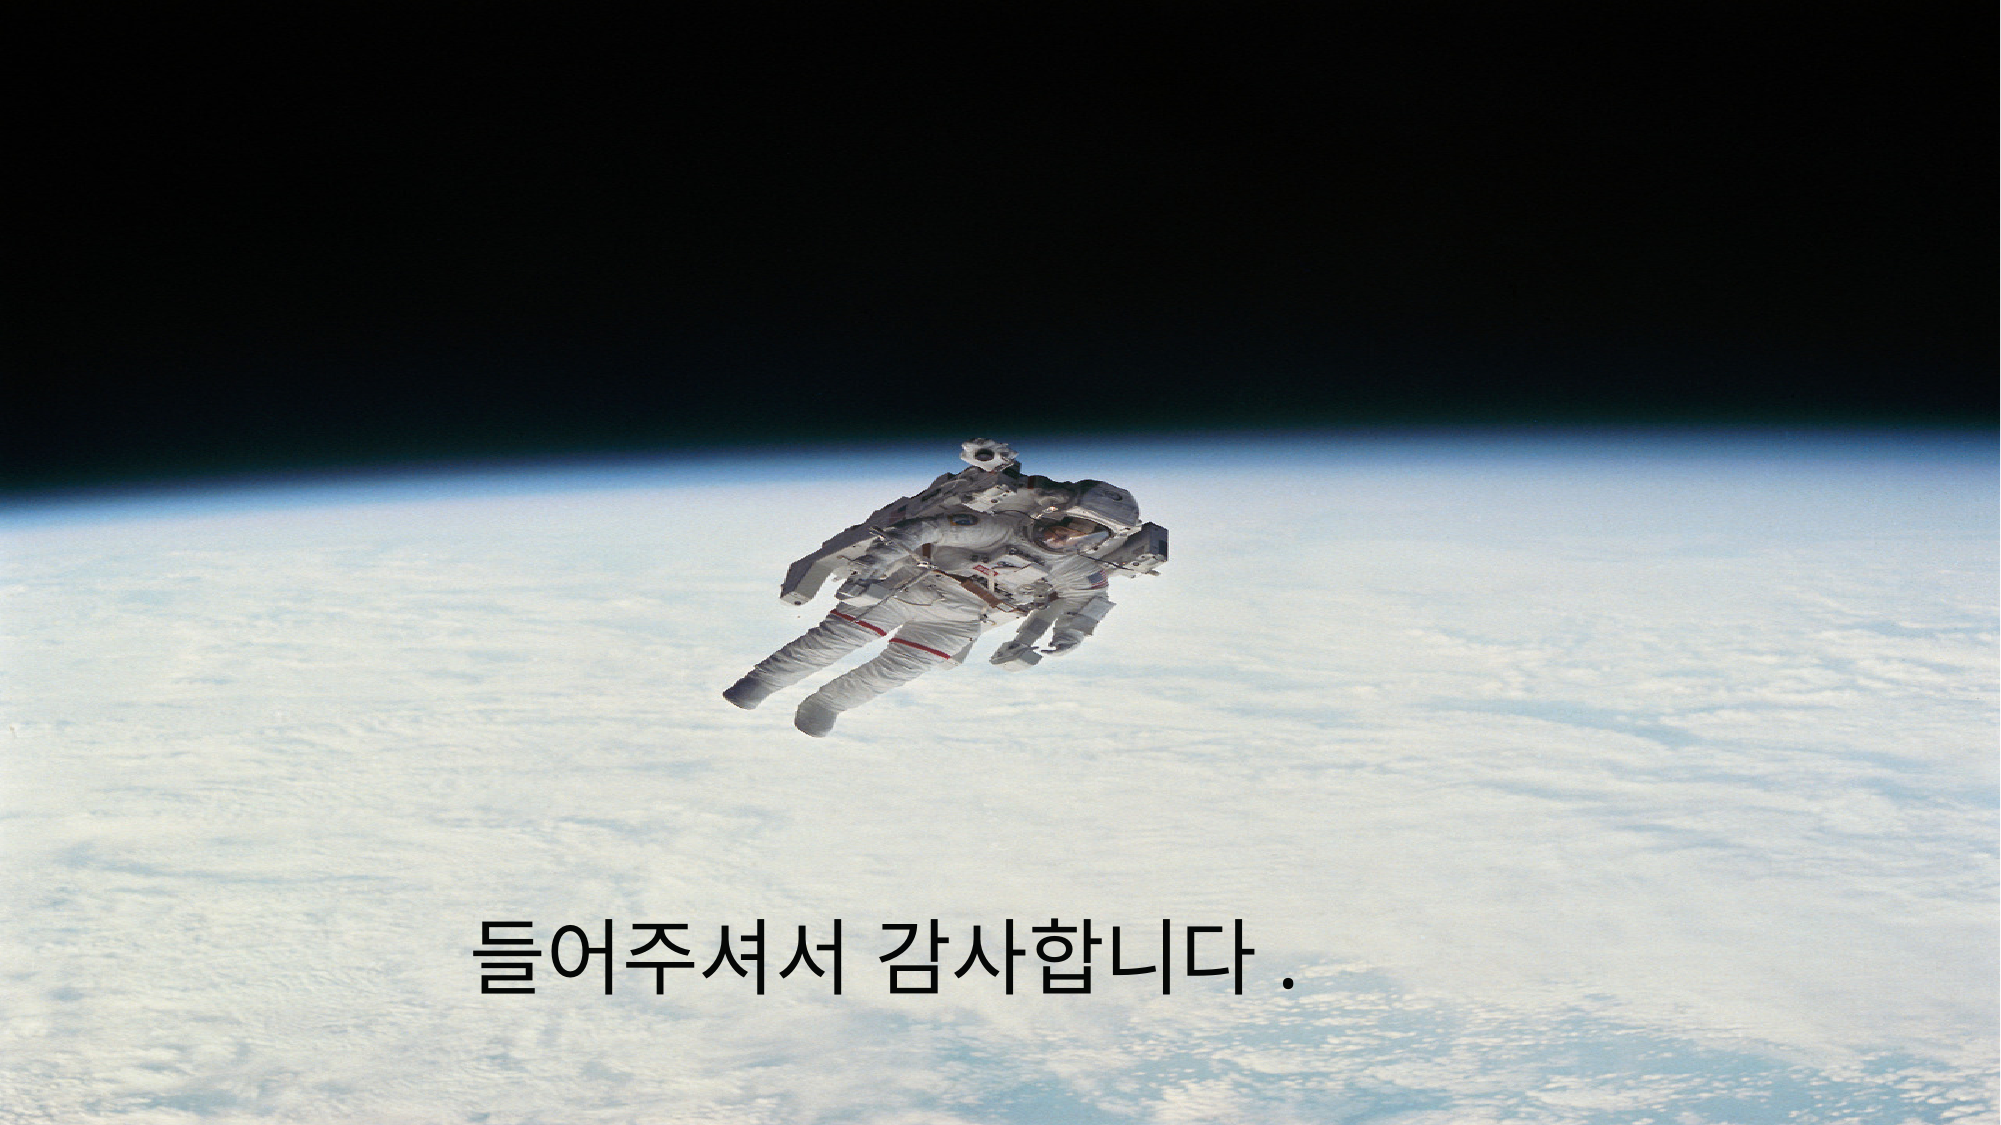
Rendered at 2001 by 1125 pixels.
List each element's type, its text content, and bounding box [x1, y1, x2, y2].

picture [0, 0, 2001, 1125]
text_box 들어주셔서 감사합니다. [454, 897, 1546, 1013]
